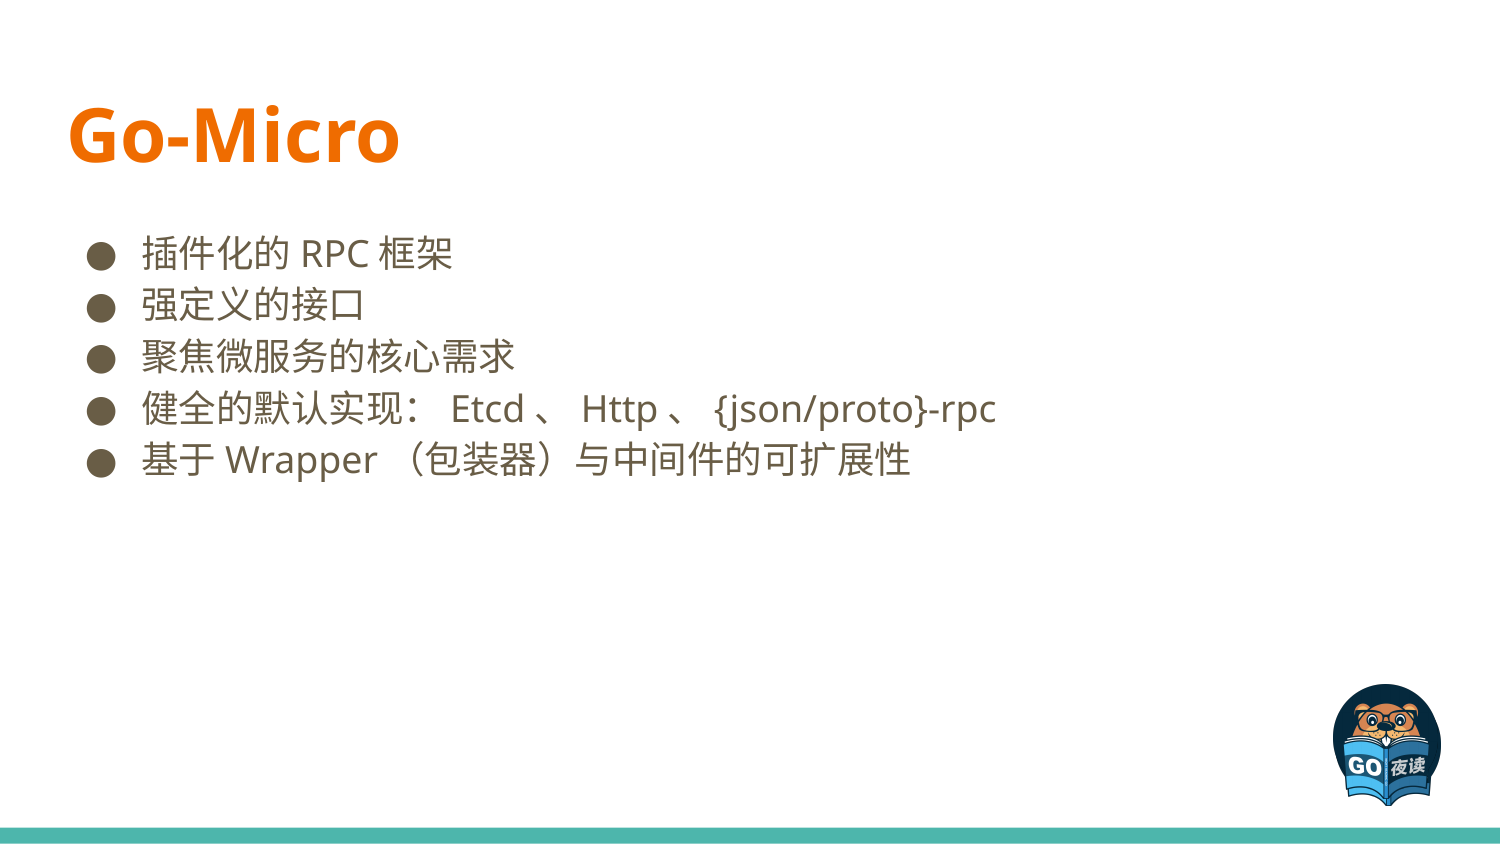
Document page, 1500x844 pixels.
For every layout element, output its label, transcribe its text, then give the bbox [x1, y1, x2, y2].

list 插件化的RPC框架 强定义的接口 聚焦微服务的核心需求 健全的默认实现：Etcd、Http、{json/proto}-rpc 基于Wrapper（包装器）与中间件的可扩展性 [51, 207, 1449, 750]
title Go-Micro [51, 72, 1449, 189]
picture [1333, 750, 1441, 806]
